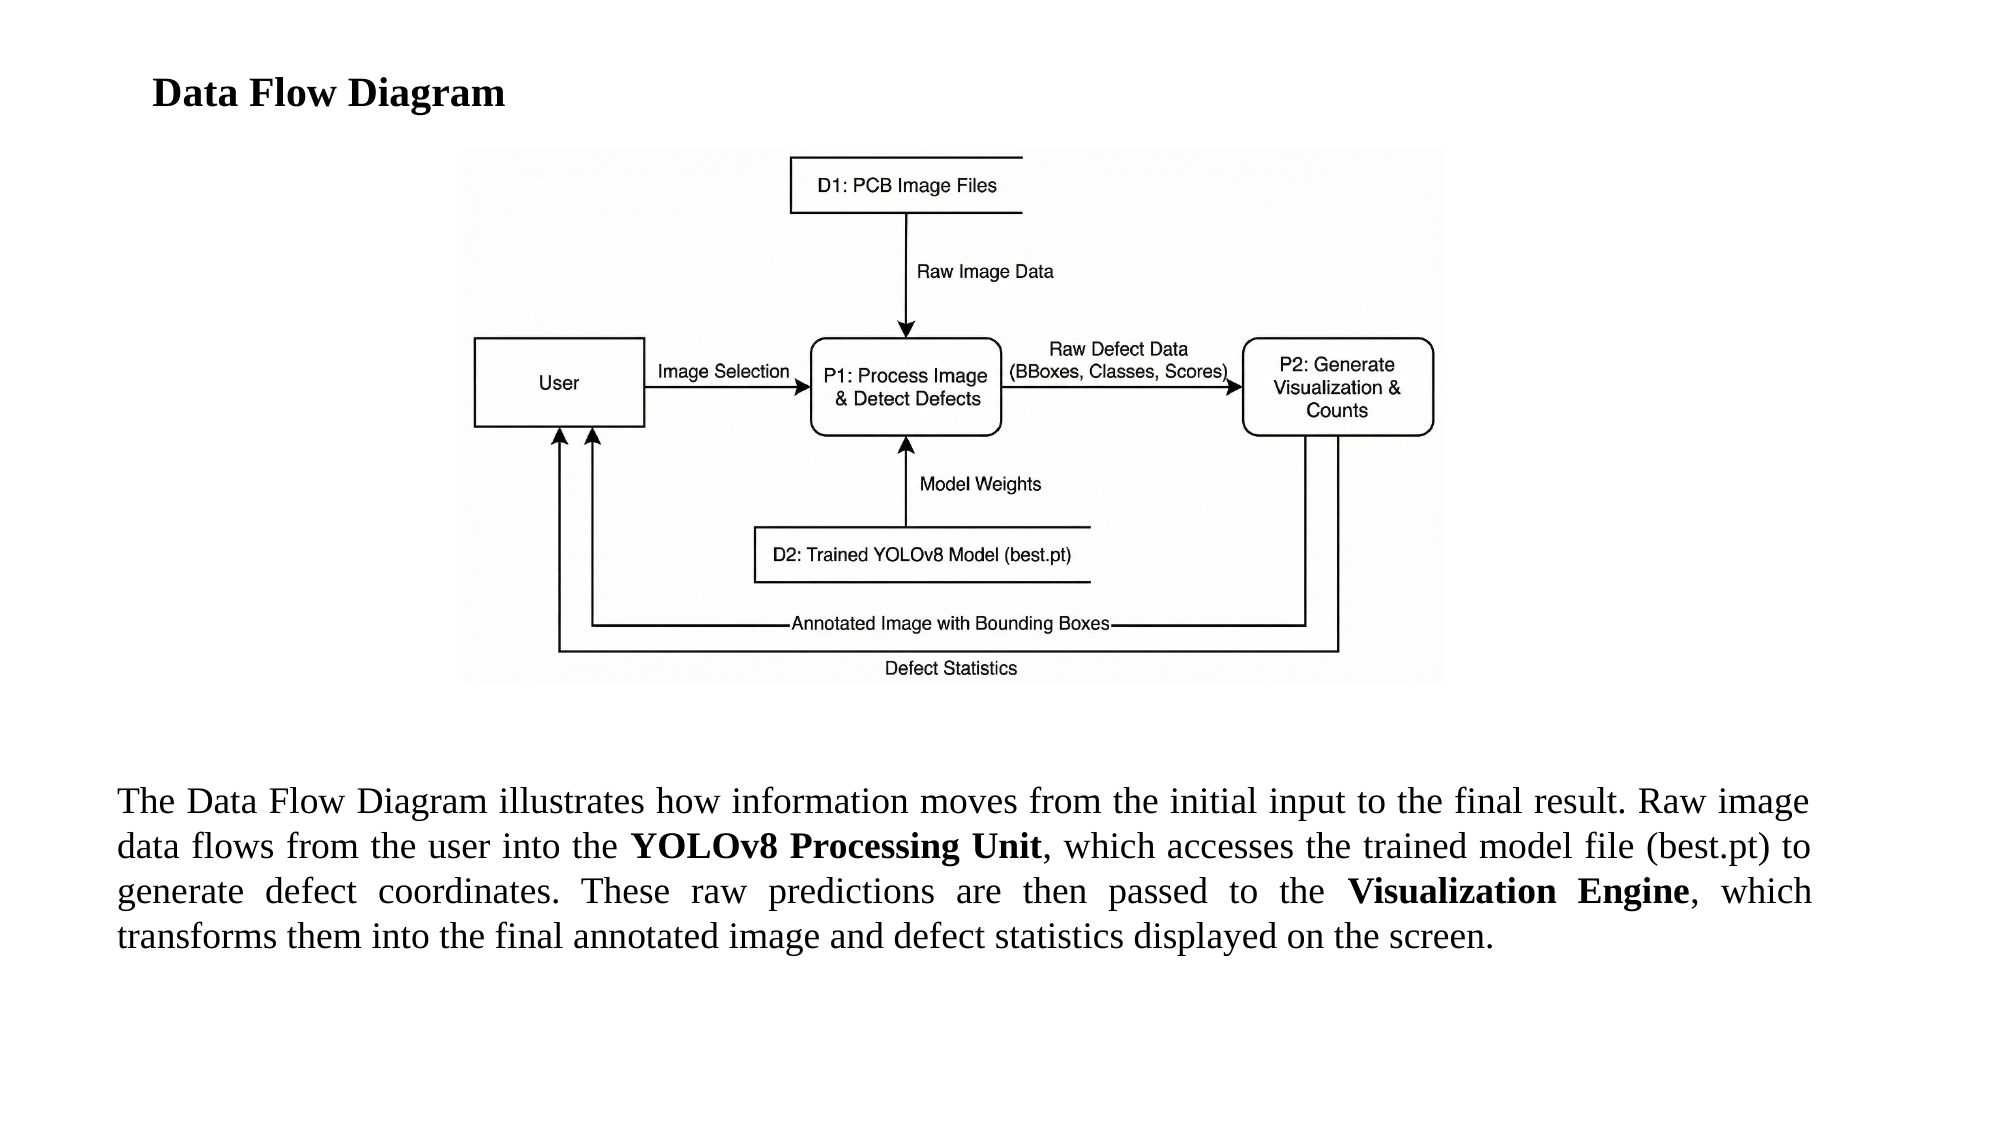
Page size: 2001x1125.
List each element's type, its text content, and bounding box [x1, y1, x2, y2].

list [463, 148, 1443, 683]
text_box The Data Flow Diagram illustrates how information moves from the initial input to the final result. Raw image data flows from the user into the YOLOv8 Processing Unit, which accesses the trained model file (best.pt) to generate defect coordinates. These raw predictions are then passed to the Visualization Engine, which transforms them into the final annotated image and defect statistics displayed on the screen. [102, 768, 1828, 964]
title Data Flow Diagram [137, 59, 1863, 126]
